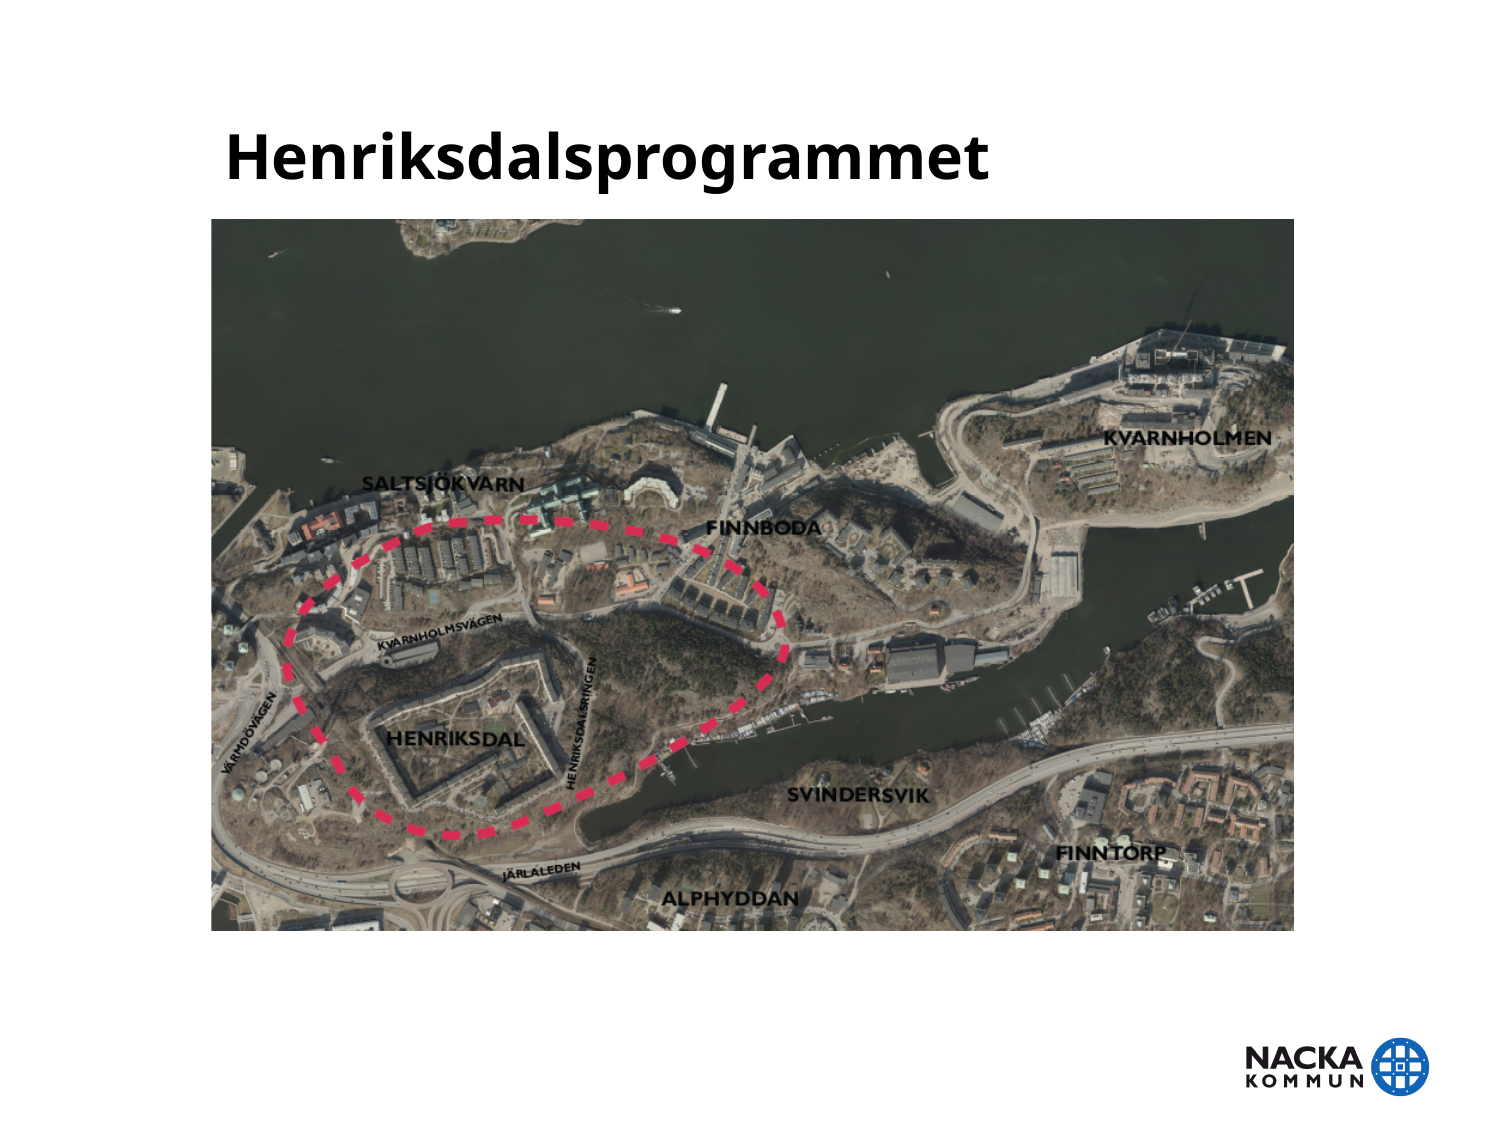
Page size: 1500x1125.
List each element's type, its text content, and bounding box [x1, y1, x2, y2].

picture [211, 219, 1295, 931]
picture [1234, 1023, 1441, 1110]
text_box Henriksdalsprogrammet [209, 101, 1212, 219]
